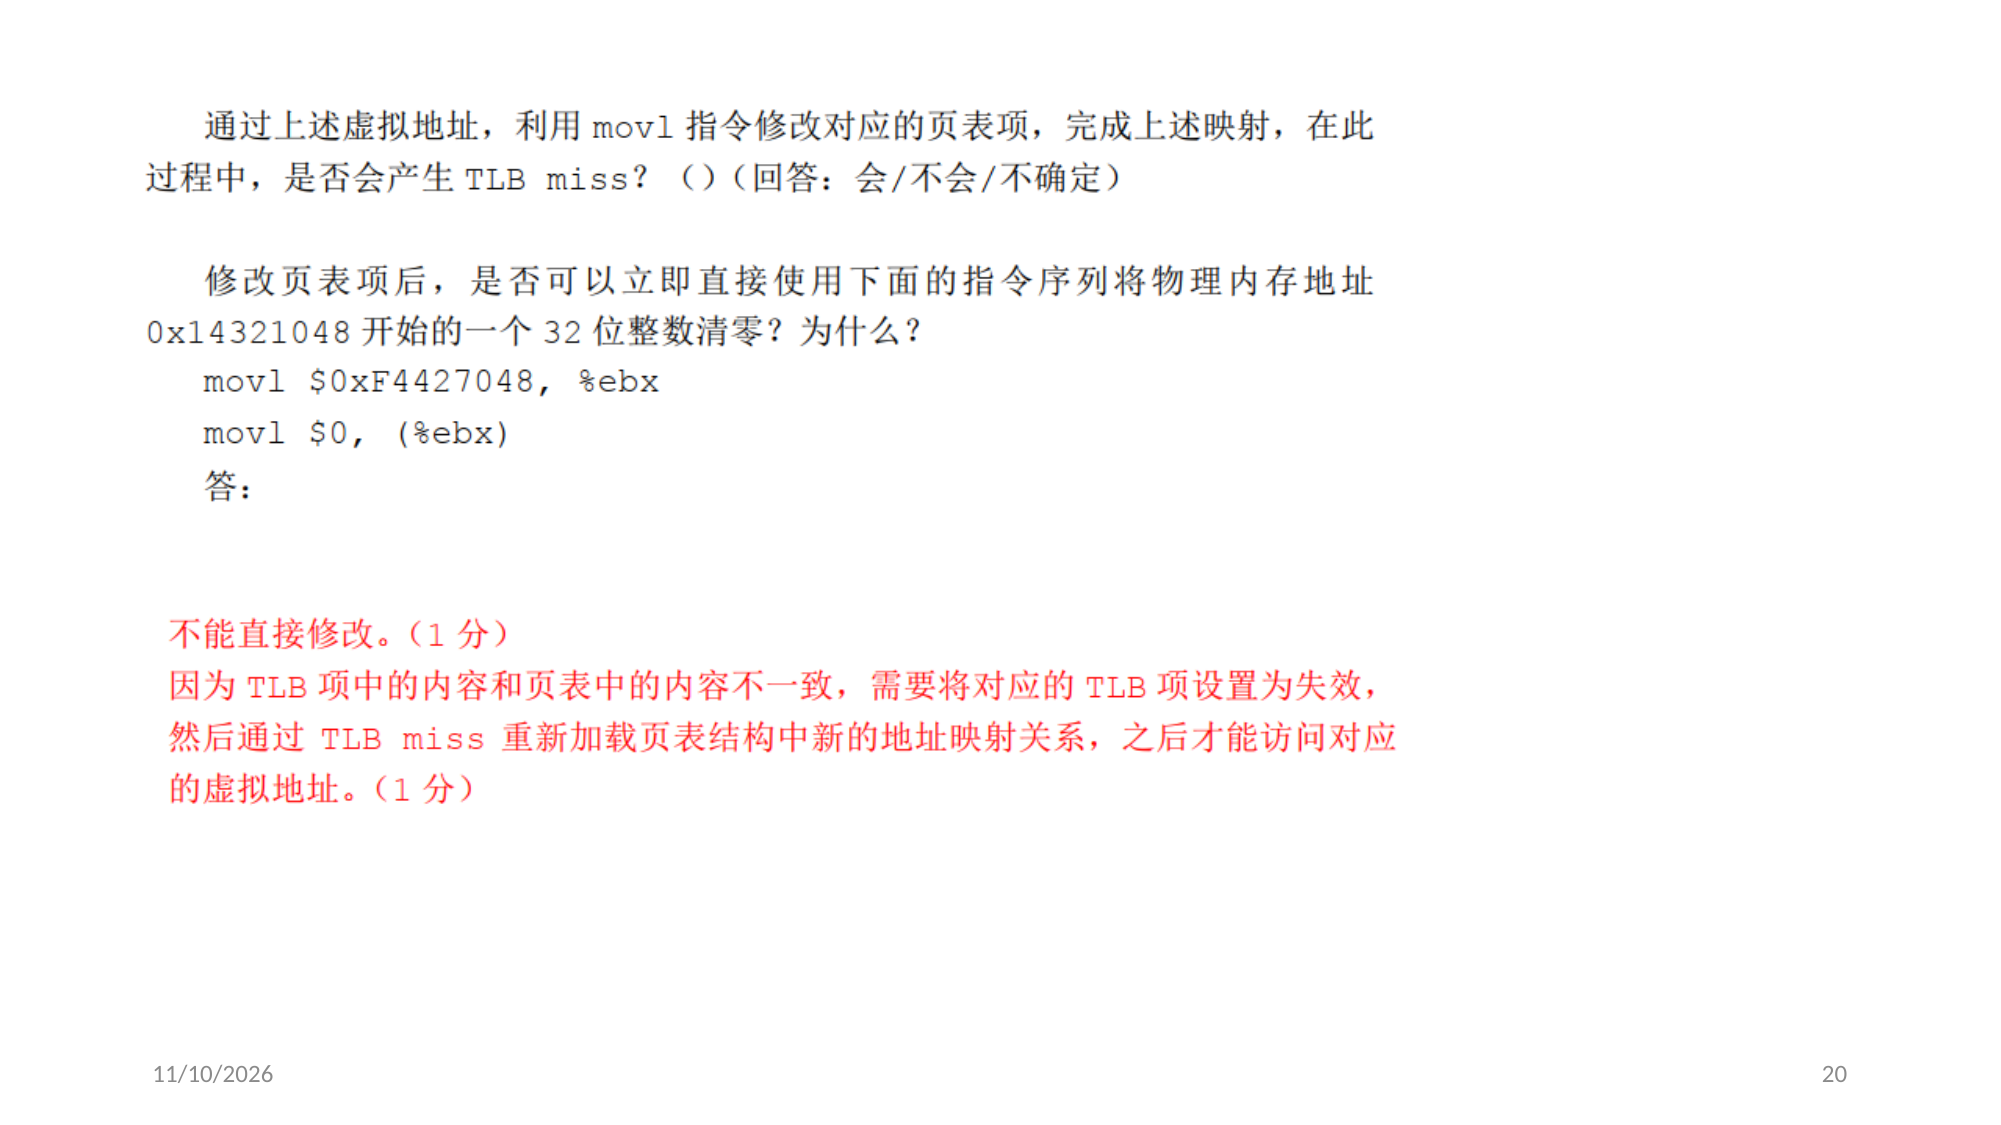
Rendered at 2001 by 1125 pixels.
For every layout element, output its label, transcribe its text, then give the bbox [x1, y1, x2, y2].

picture [132, 80, 1404, 514]
picture [152, 596, 1447, 829]
slide_number 20 [1412, 1042, 1863, 1103]
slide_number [137, 1042, 588, 1103]
